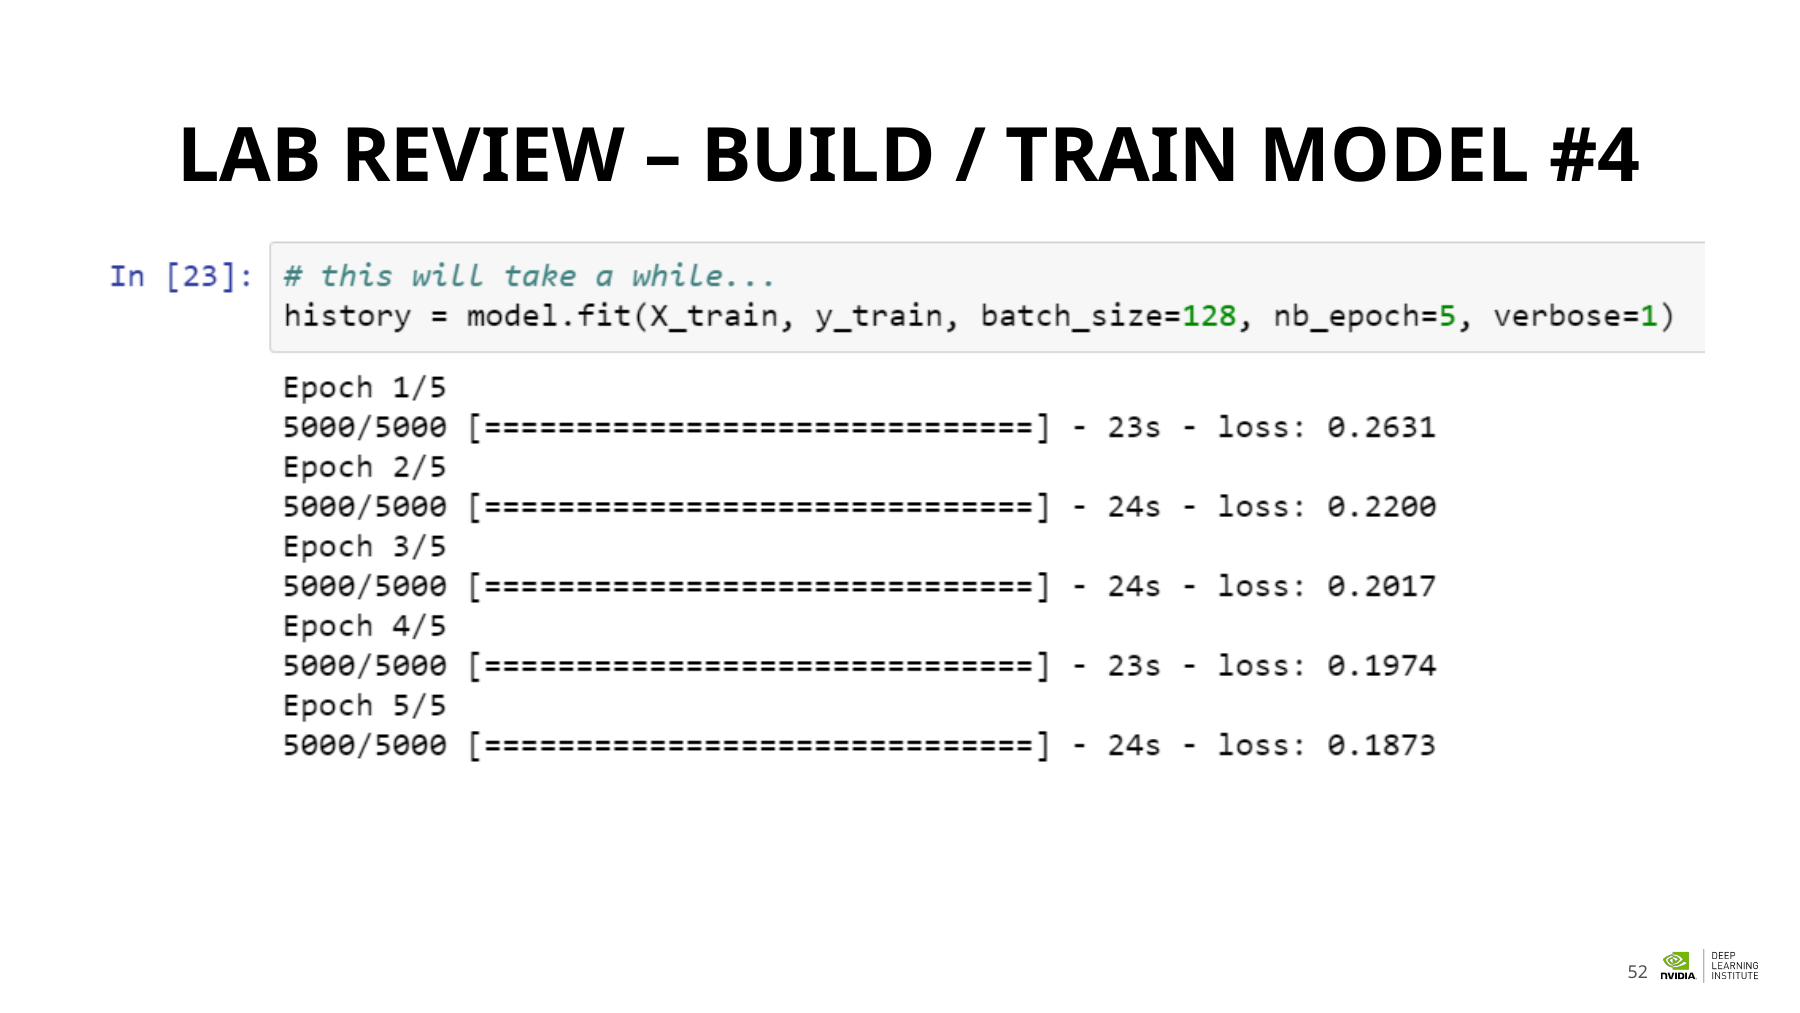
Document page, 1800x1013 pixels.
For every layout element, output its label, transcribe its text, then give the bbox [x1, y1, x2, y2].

picture [1661, 949, 1758, 983]
title LAB REVIEW – BUILD / TRAIN MODEL #4 [81, 108, 1719, 206]
picture [95, 218, 1705, 792]
